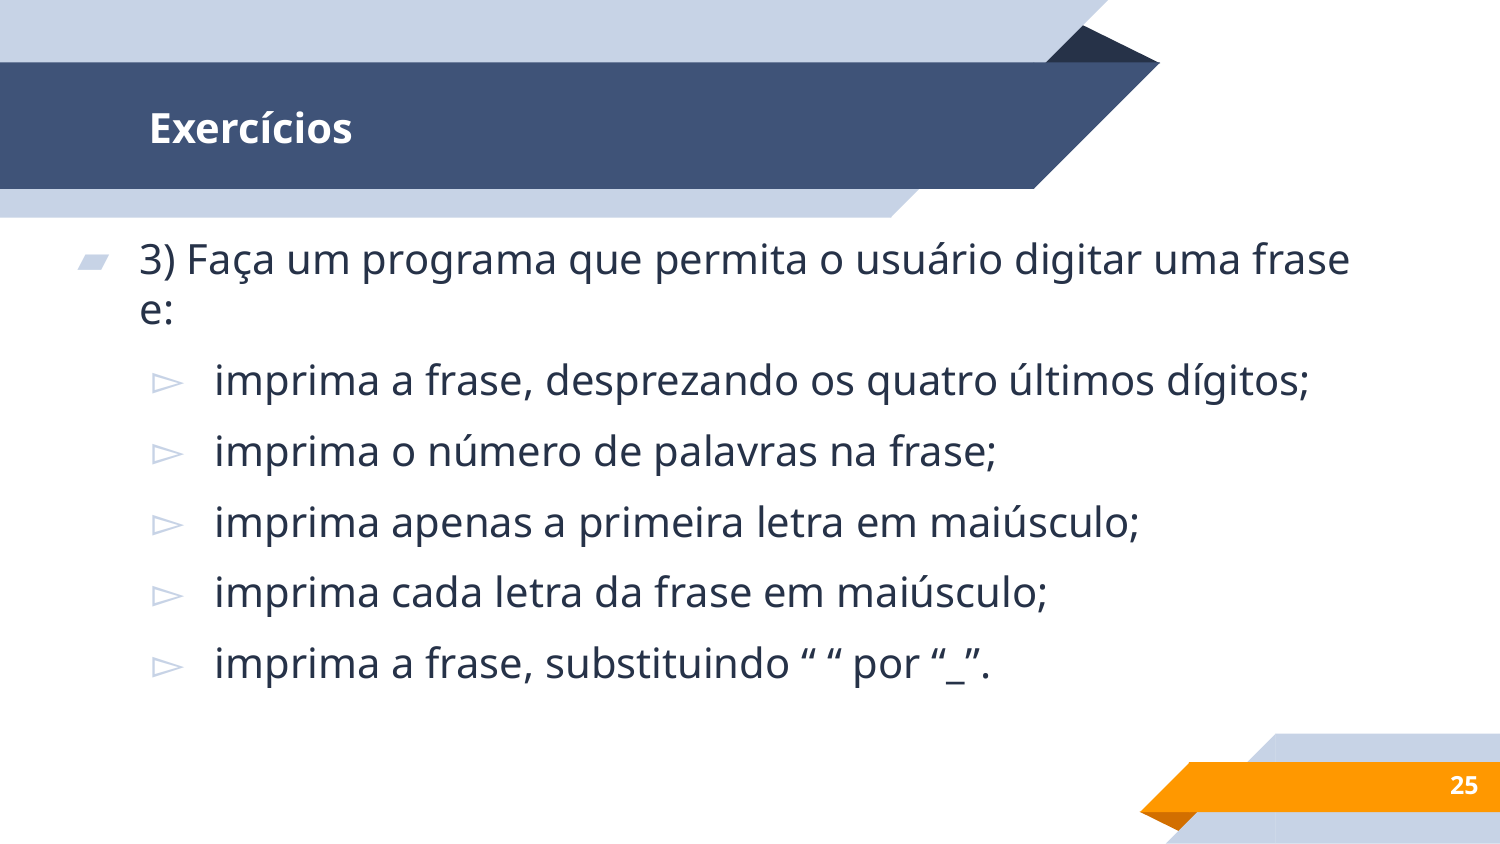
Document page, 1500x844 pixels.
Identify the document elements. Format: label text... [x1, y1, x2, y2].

title Exercícios [133, 64, 1035, 190]
list 3) Faça um programa que permita o usuário digitar uma frase e: imprima a frase, desprezando os quatro últimos dígitos; imprima o número de palavras na frase; imprima apenas a primeira letra em maiúsculo; imprima cada letra da frase em maiúsculo; imprima a frase, substituindo “ “ por “_”. [49, 217, 1403, 734]
slide_number ‹#› [1249, 760, 1494, 813]
